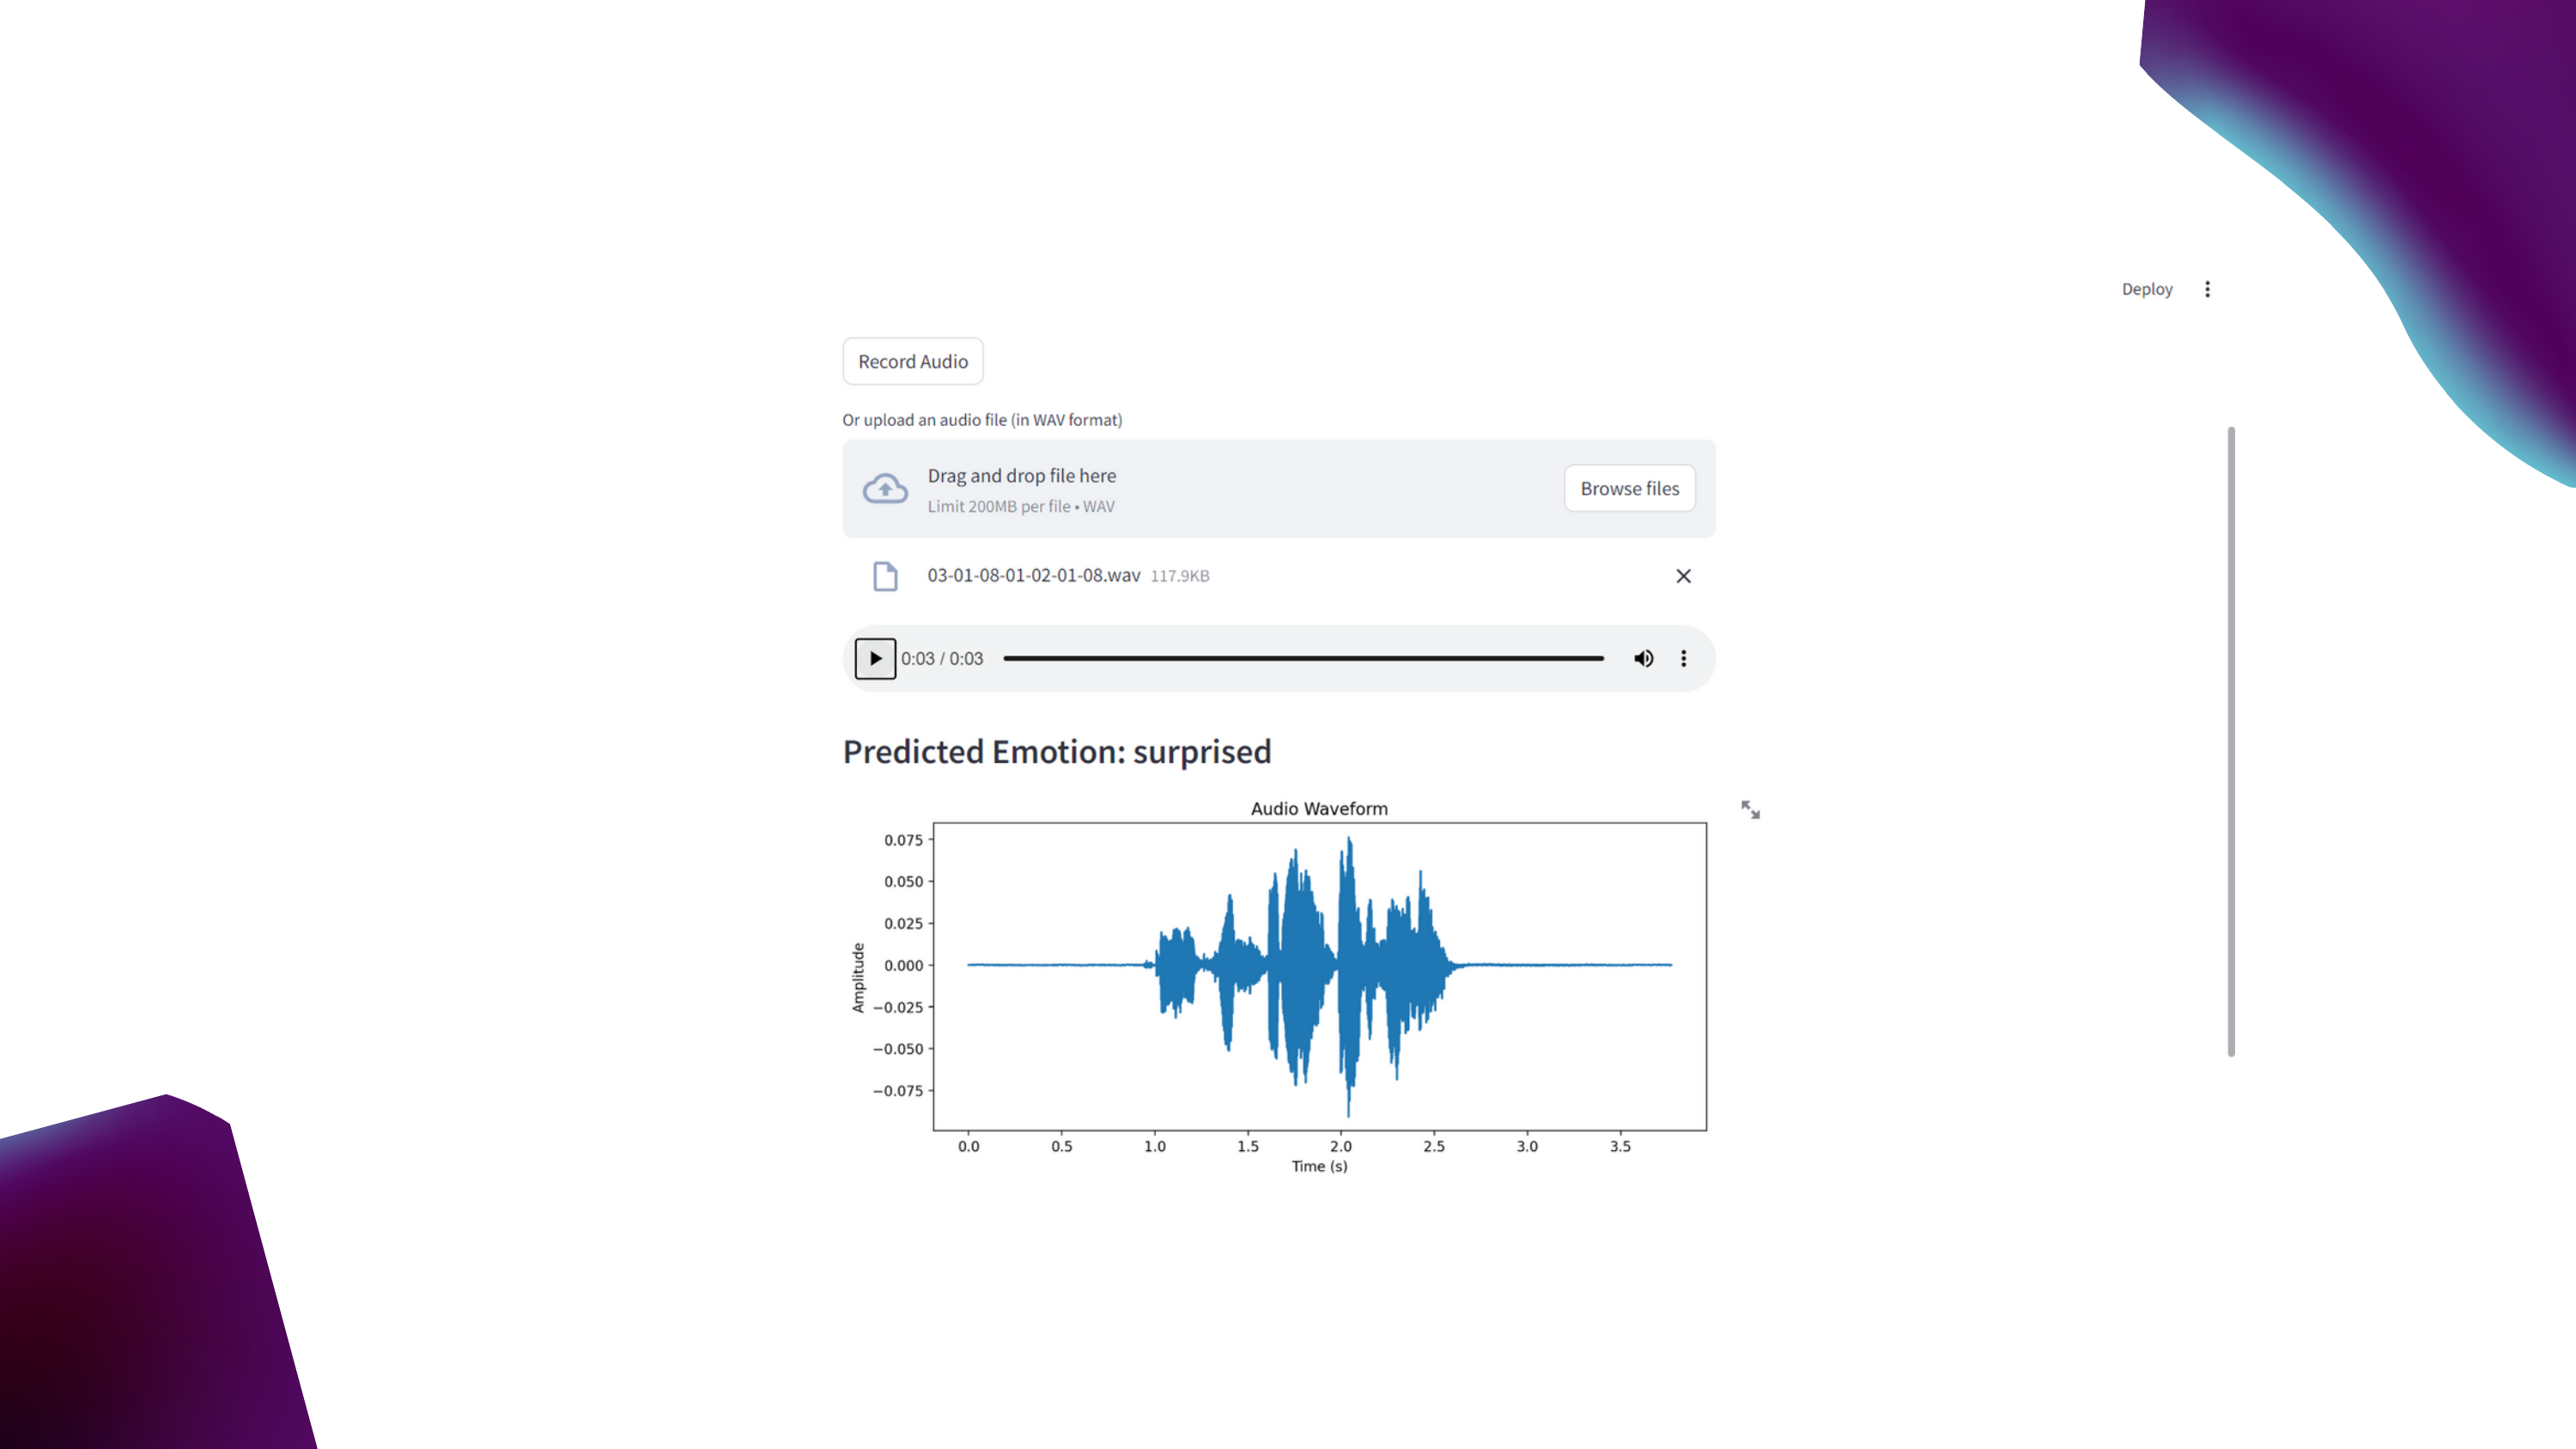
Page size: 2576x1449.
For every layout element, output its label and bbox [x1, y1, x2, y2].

text_box [2121, 0, 2576, 488]
text_box [0, 1080, 318, 1449]
text_box [340, 267, 2235, 1181]
